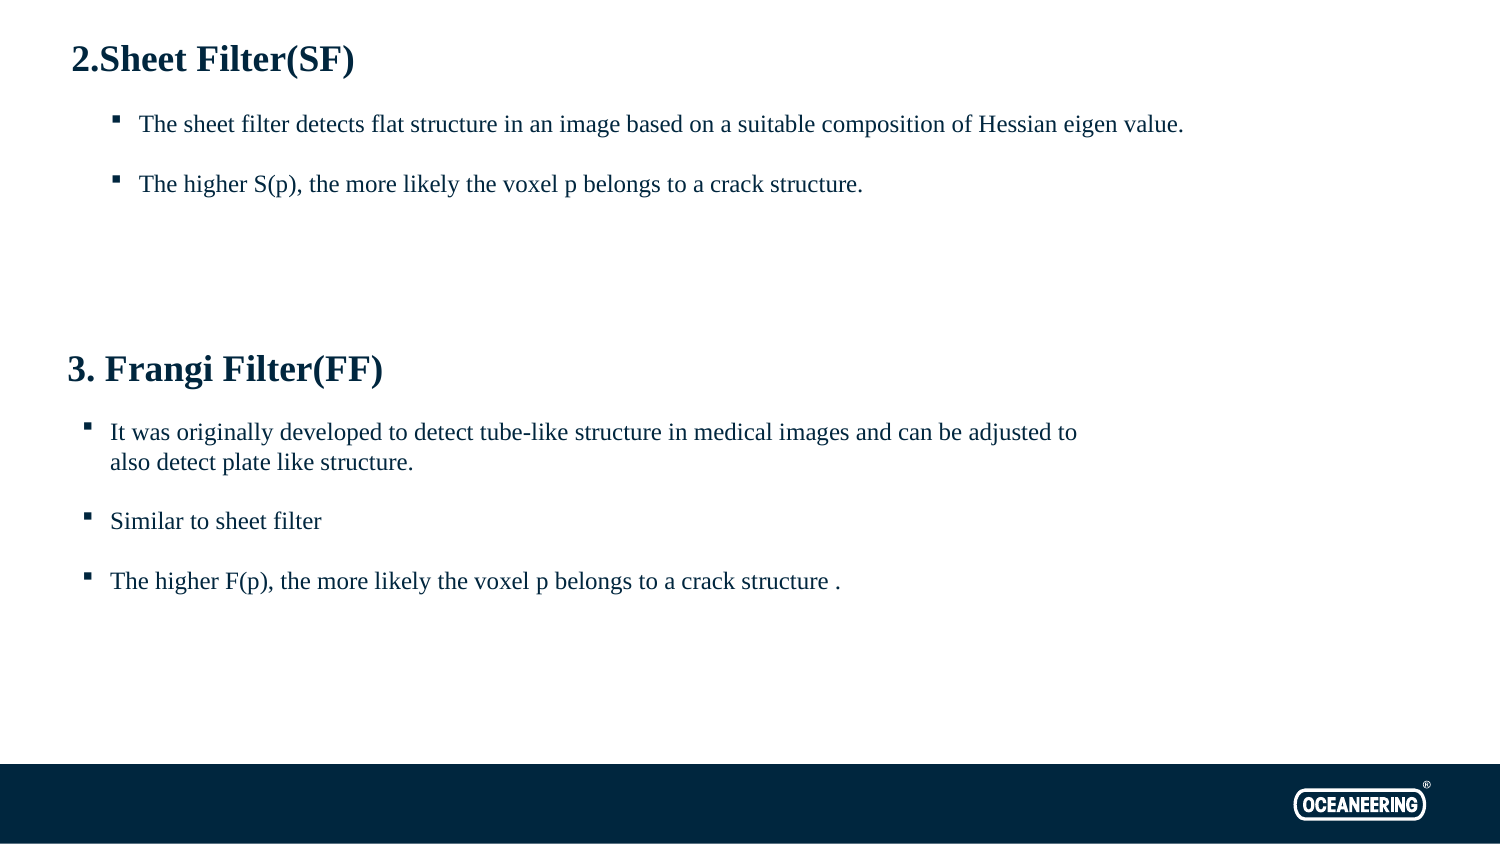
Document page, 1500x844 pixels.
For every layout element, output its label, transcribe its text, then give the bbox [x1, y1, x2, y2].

title 2.Sheet Filter(SF) [9, 32, 417, 87]
list 3. Frangi Filter(FF) [67, 343, 417, 407]
text_box It was originally developed to detect tube-like structure in medical images and can be adjusted to also detect plate like structure. Similar to sheet filter The higher F(p), the more likely the voxel p belongs to a crack structure . [67, 407, 1140, 602]
text_box The sheet filter detects flat structure in an image based on a suitable composition of Hessian eigen value. The higher S(p), the more likely the voxel p belongs to a crack structure. [95, 100, 1260, 206]
